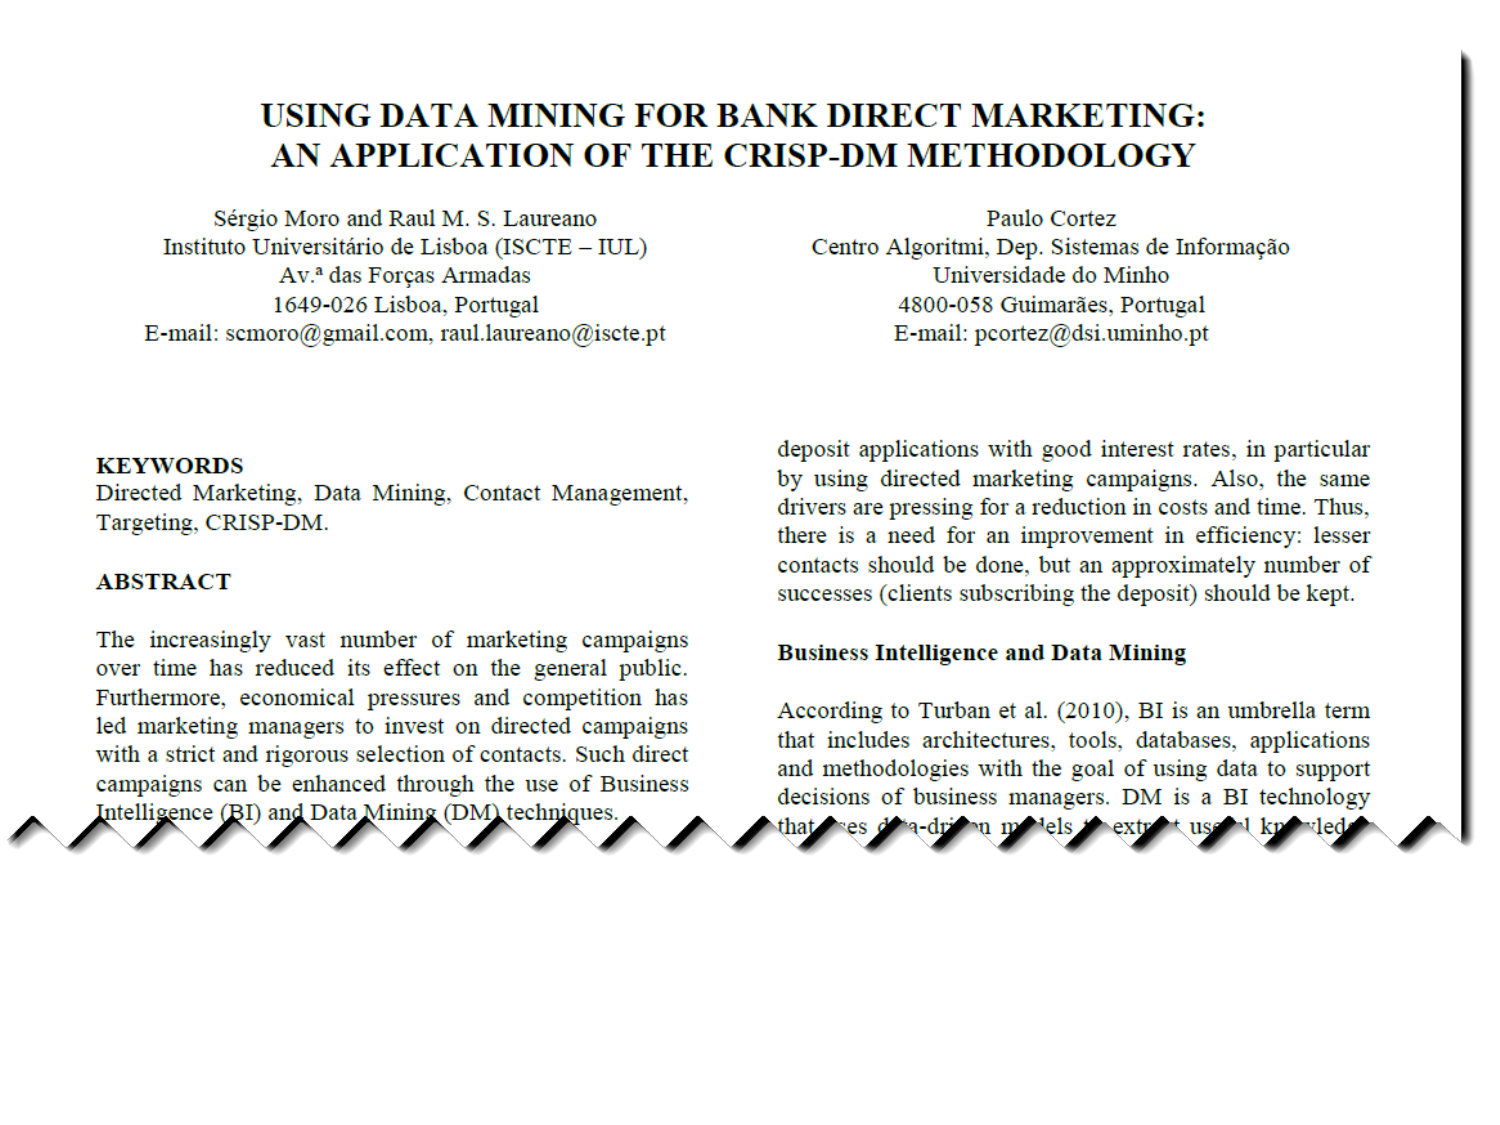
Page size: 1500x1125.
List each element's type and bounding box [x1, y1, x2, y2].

picture [0, 42, 1500, 887]
